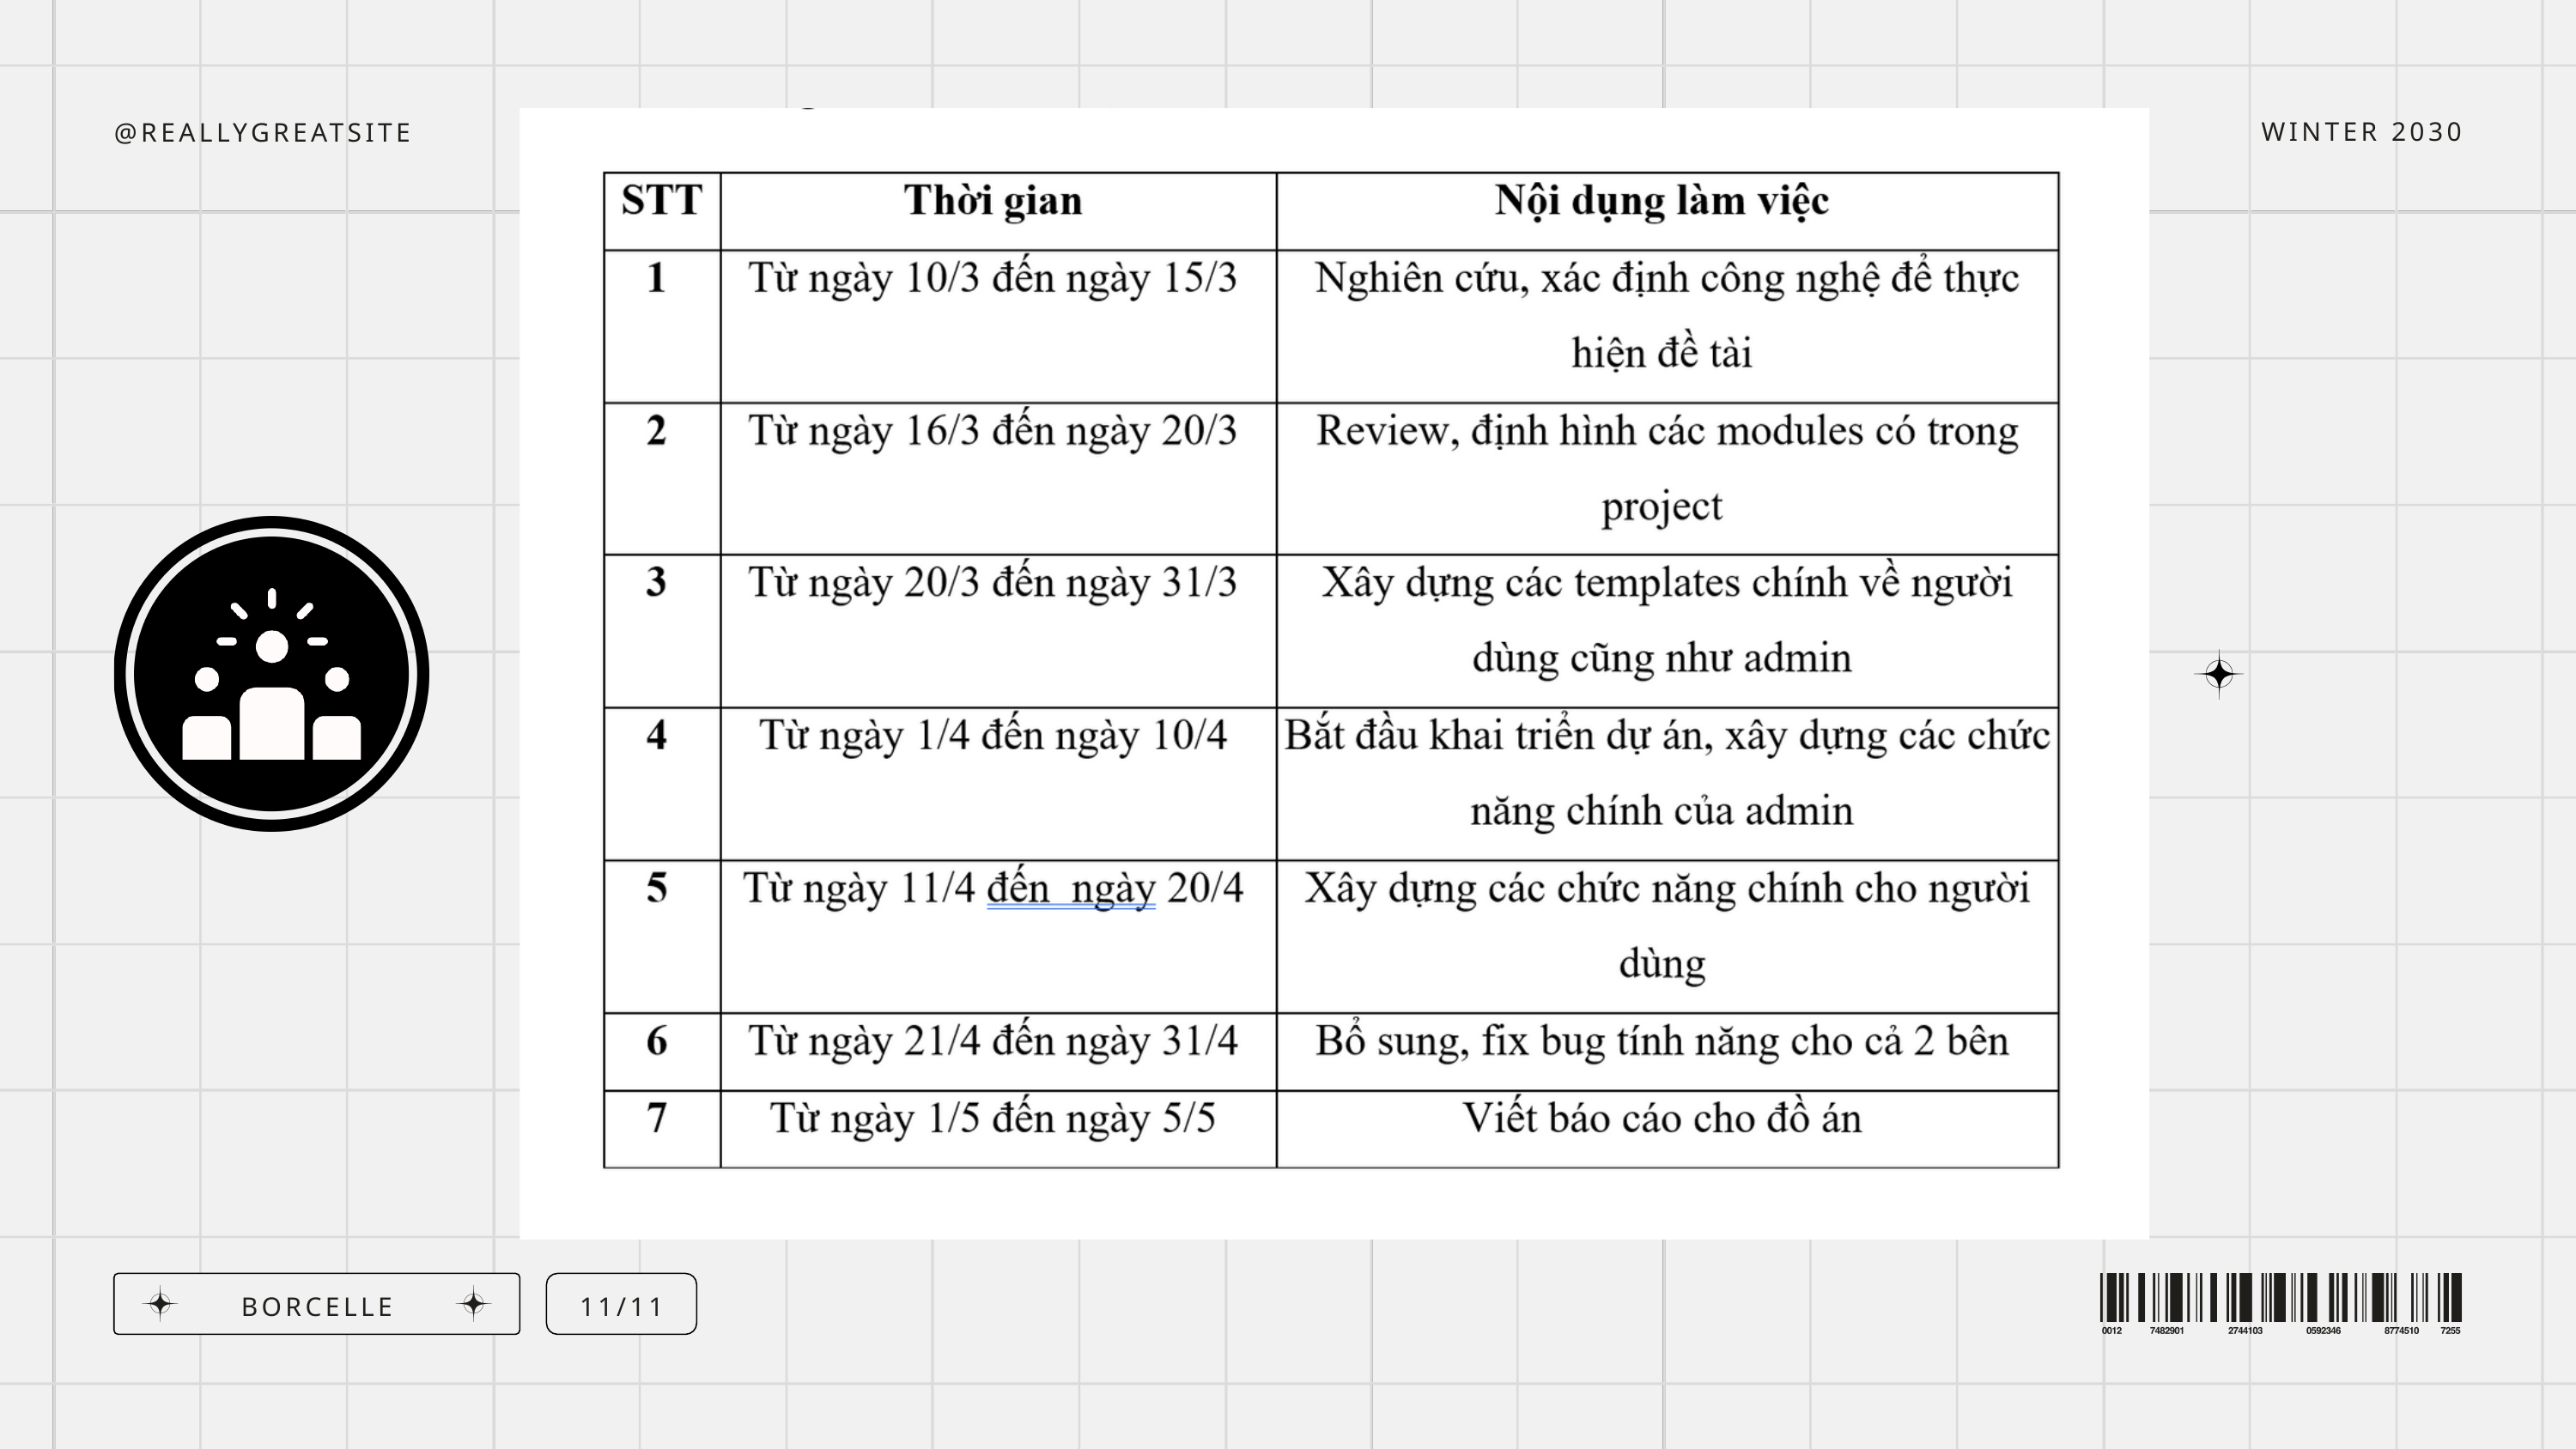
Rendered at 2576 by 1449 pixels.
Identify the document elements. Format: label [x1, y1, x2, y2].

text_box [546, 1273, 697, 1335]
text_box [113, 1273, 520, 1335]
text_box [0, 0, 2576, 1449]
